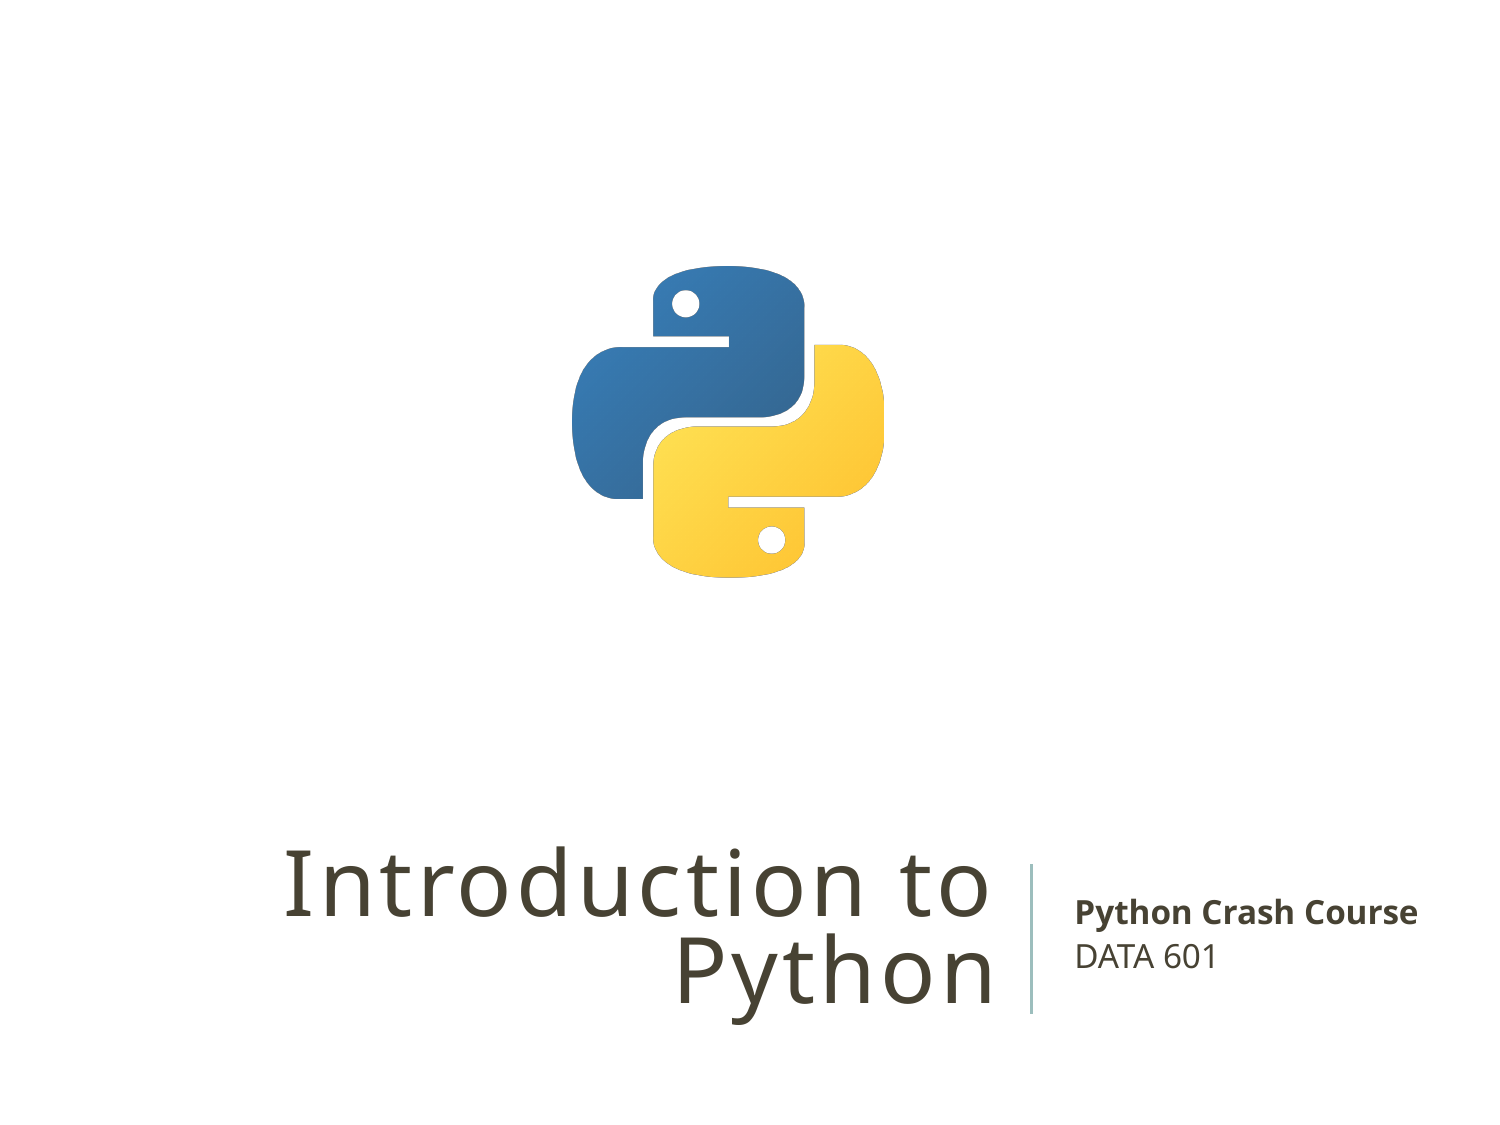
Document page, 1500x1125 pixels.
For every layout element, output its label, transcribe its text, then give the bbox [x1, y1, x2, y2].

picture [571, 266, 884, 578]
subtitle Python Crash Course DATA 601 [1059, 813, 1454, 1054]
title Introduction to Python [56, 813, 1013, 1054]
